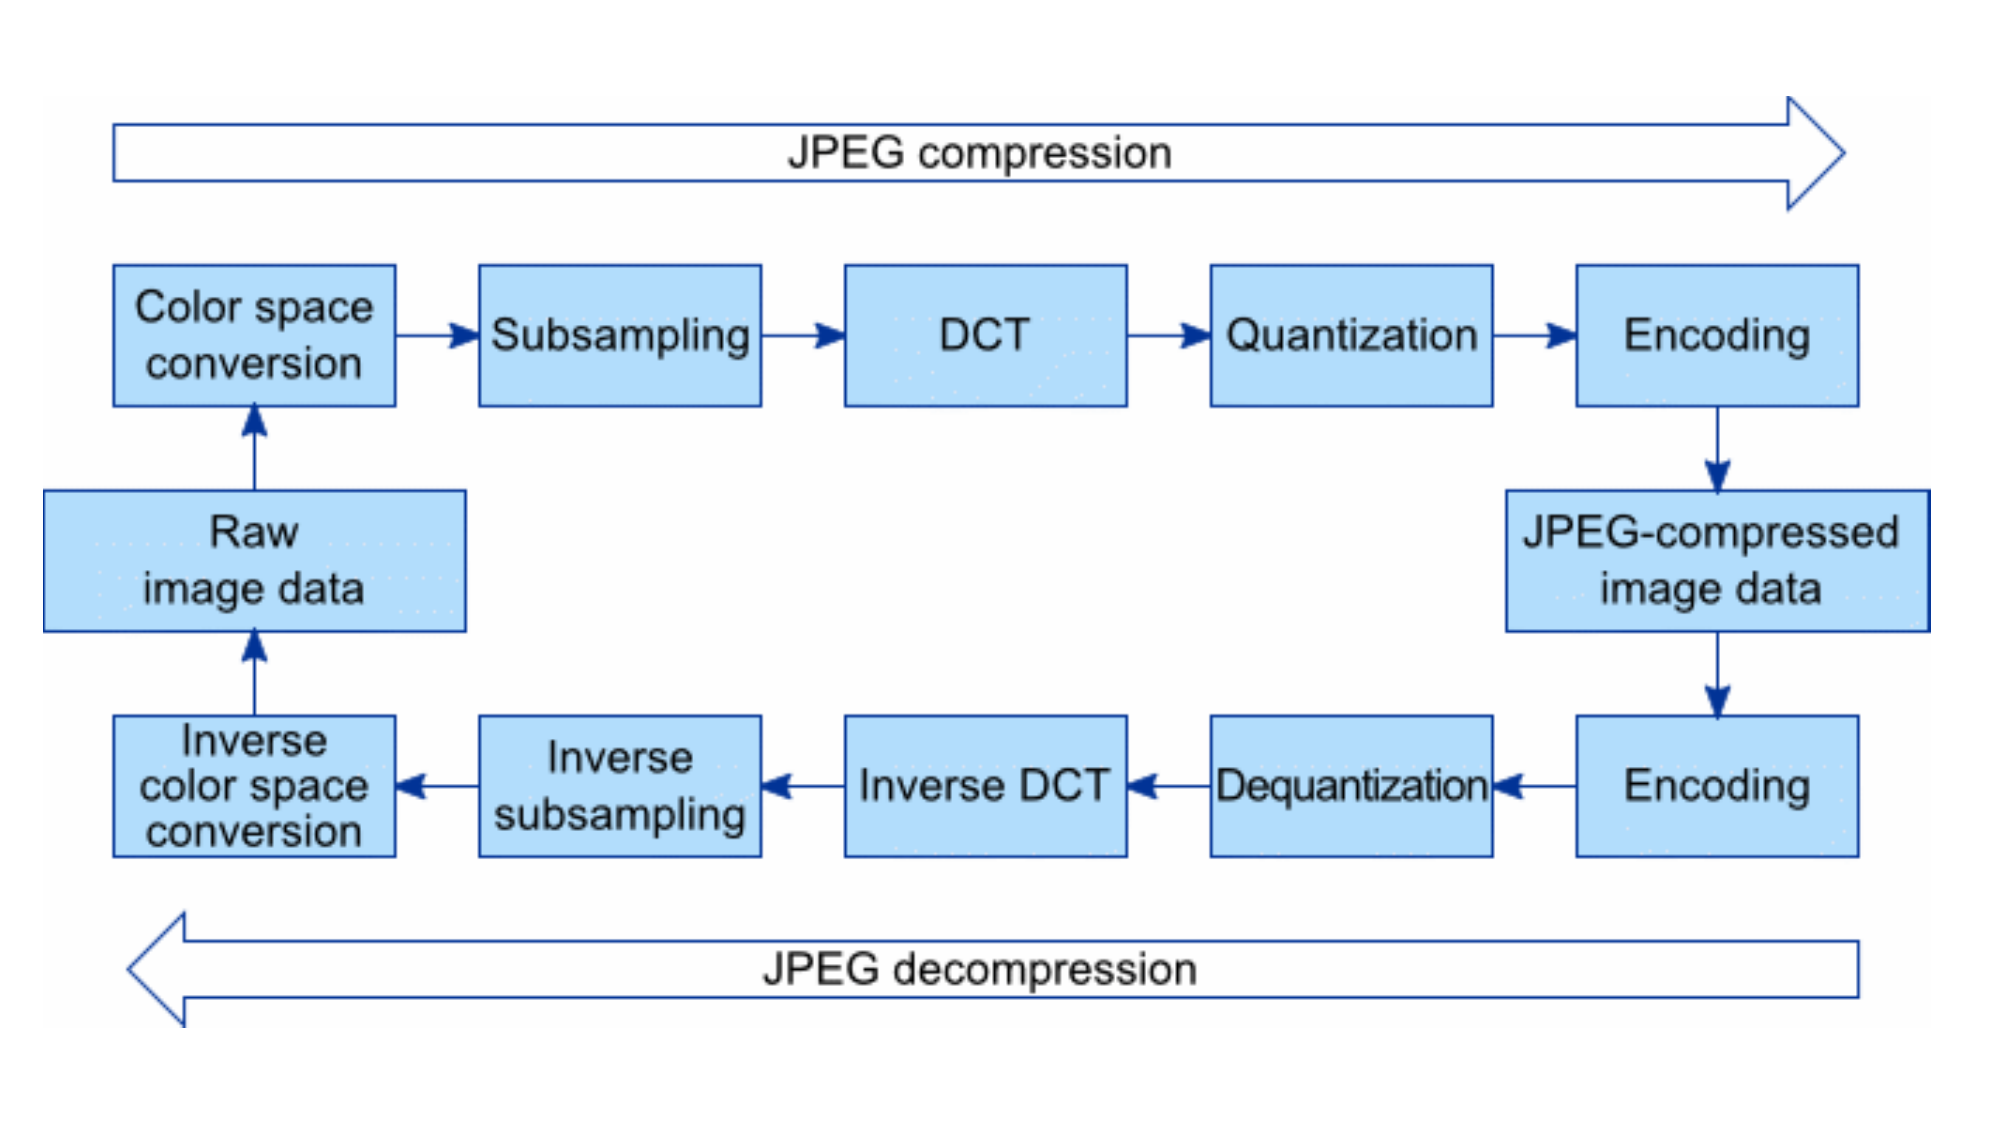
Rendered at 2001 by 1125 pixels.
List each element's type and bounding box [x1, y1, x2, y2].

list [43, 96, 1931, 1028]
